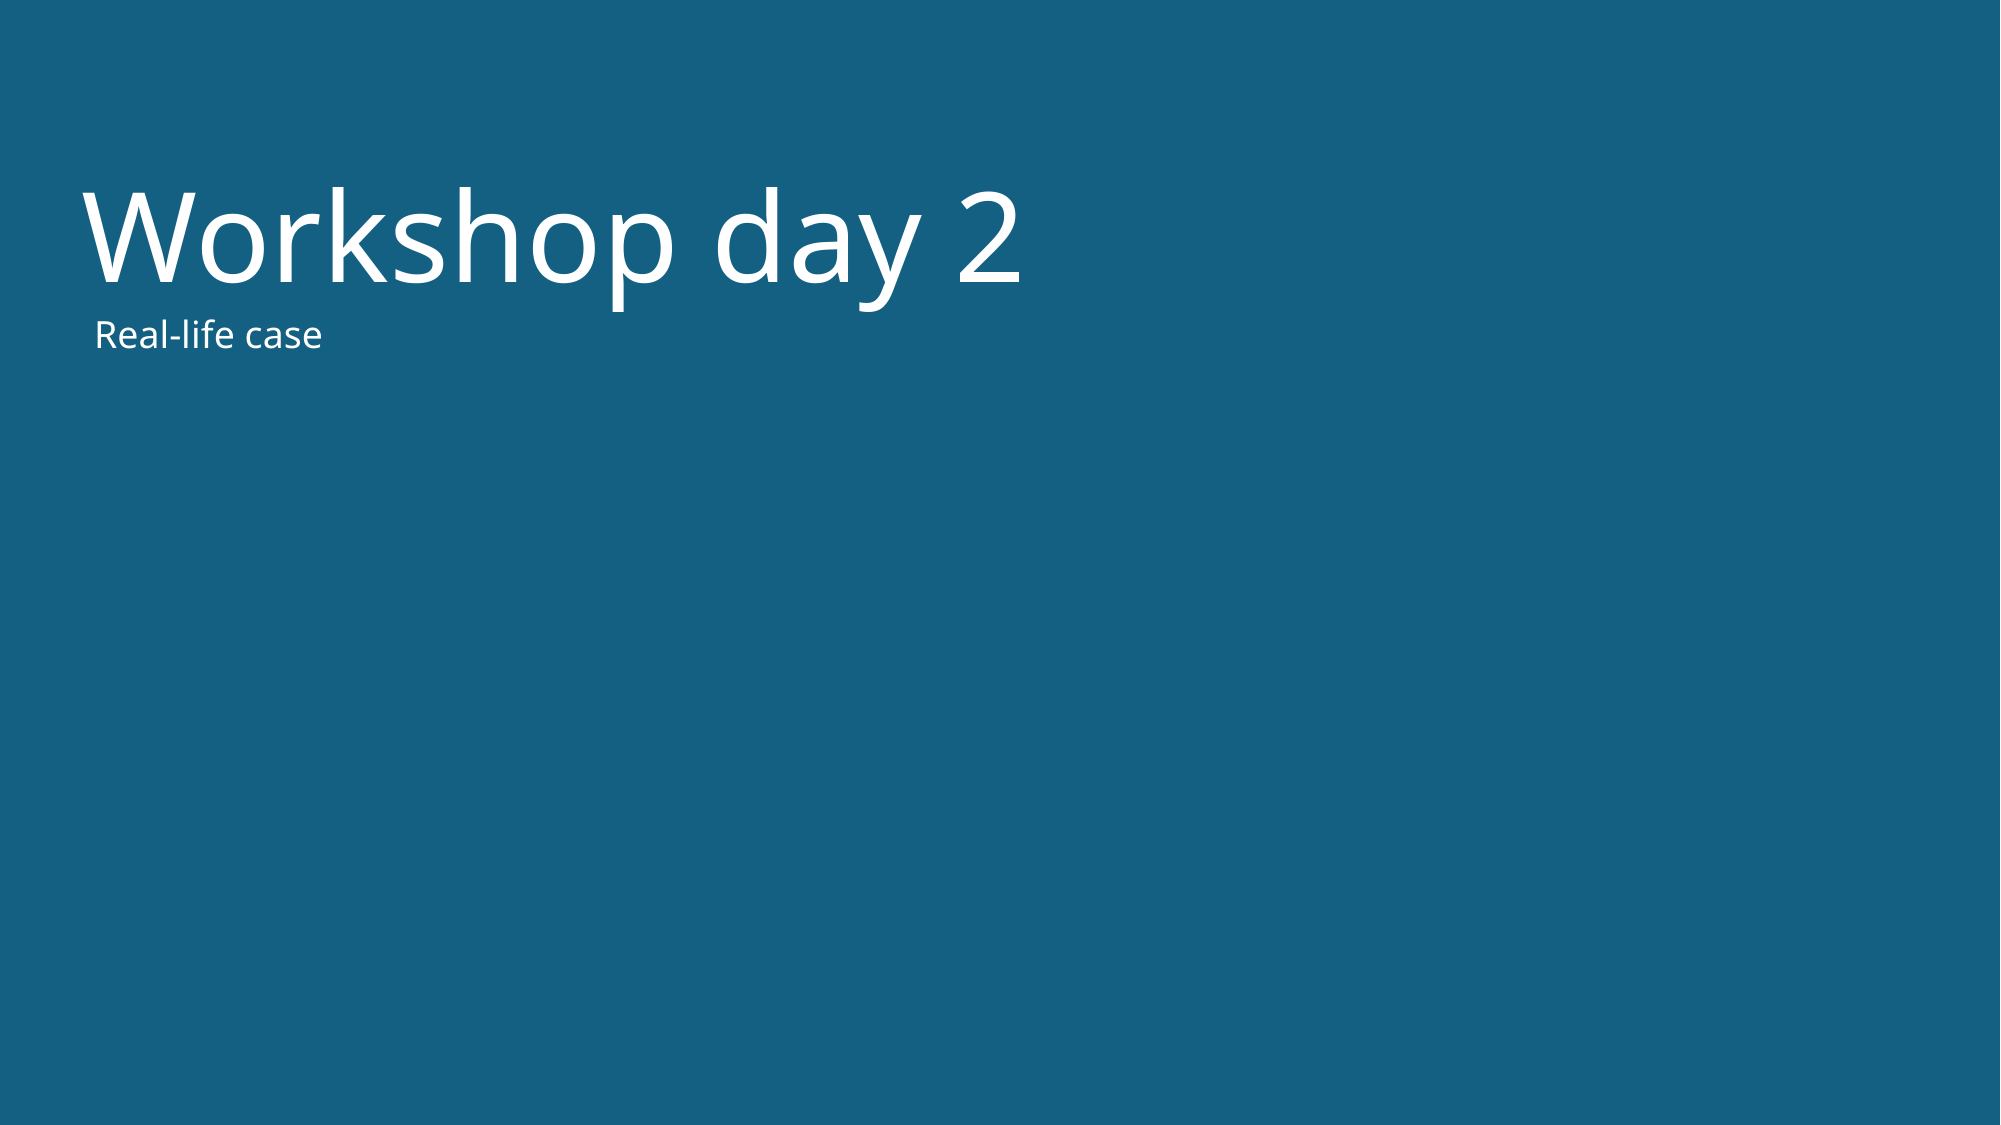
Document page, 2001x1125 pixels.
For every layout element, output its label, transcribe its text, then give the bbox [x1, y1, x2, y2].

title Workshop day 2 [66, 133, 1792, 351]
text_box Real-life case [79, 303, 338, 364]
